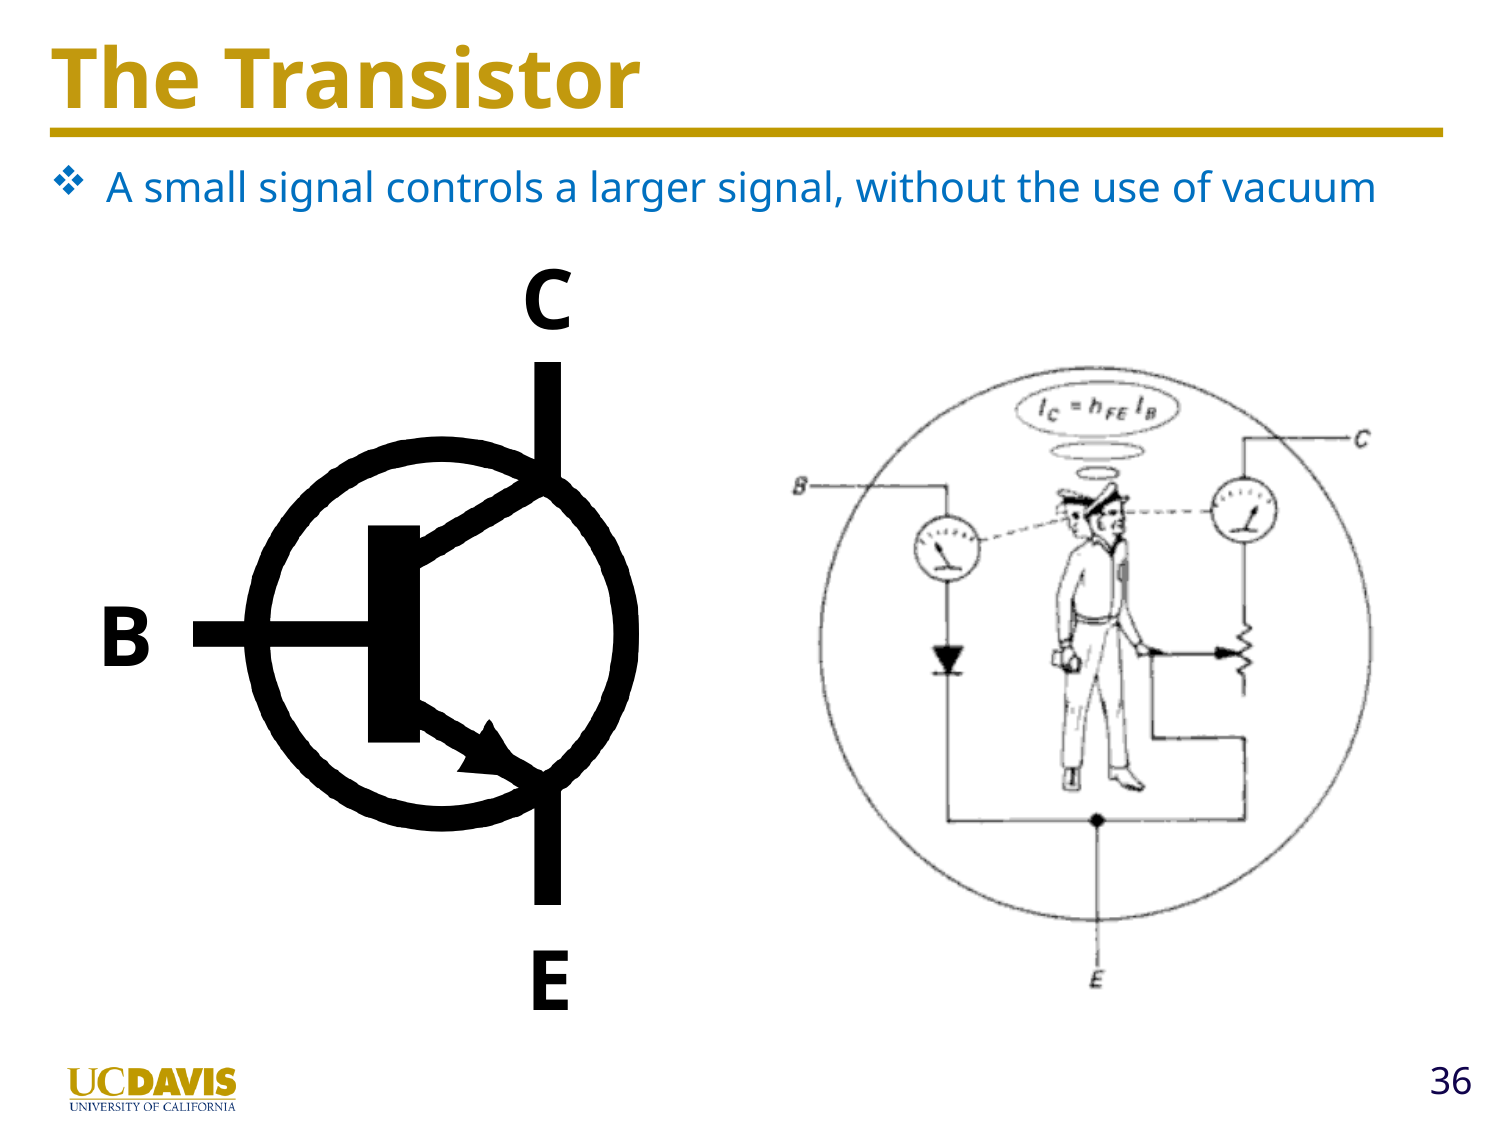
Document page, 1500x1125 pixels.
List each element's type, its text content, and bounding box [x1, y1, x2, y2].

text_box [77, 238, 640, 1037]
list A small signal controls a larger signal, without the use of vacuum [49, 152, 1444, 865]
picture [756, 339, 1426, 1014]
picture [67, 1067, 236, 1111]
title The Transistor [49, 0, 1273, 151]
